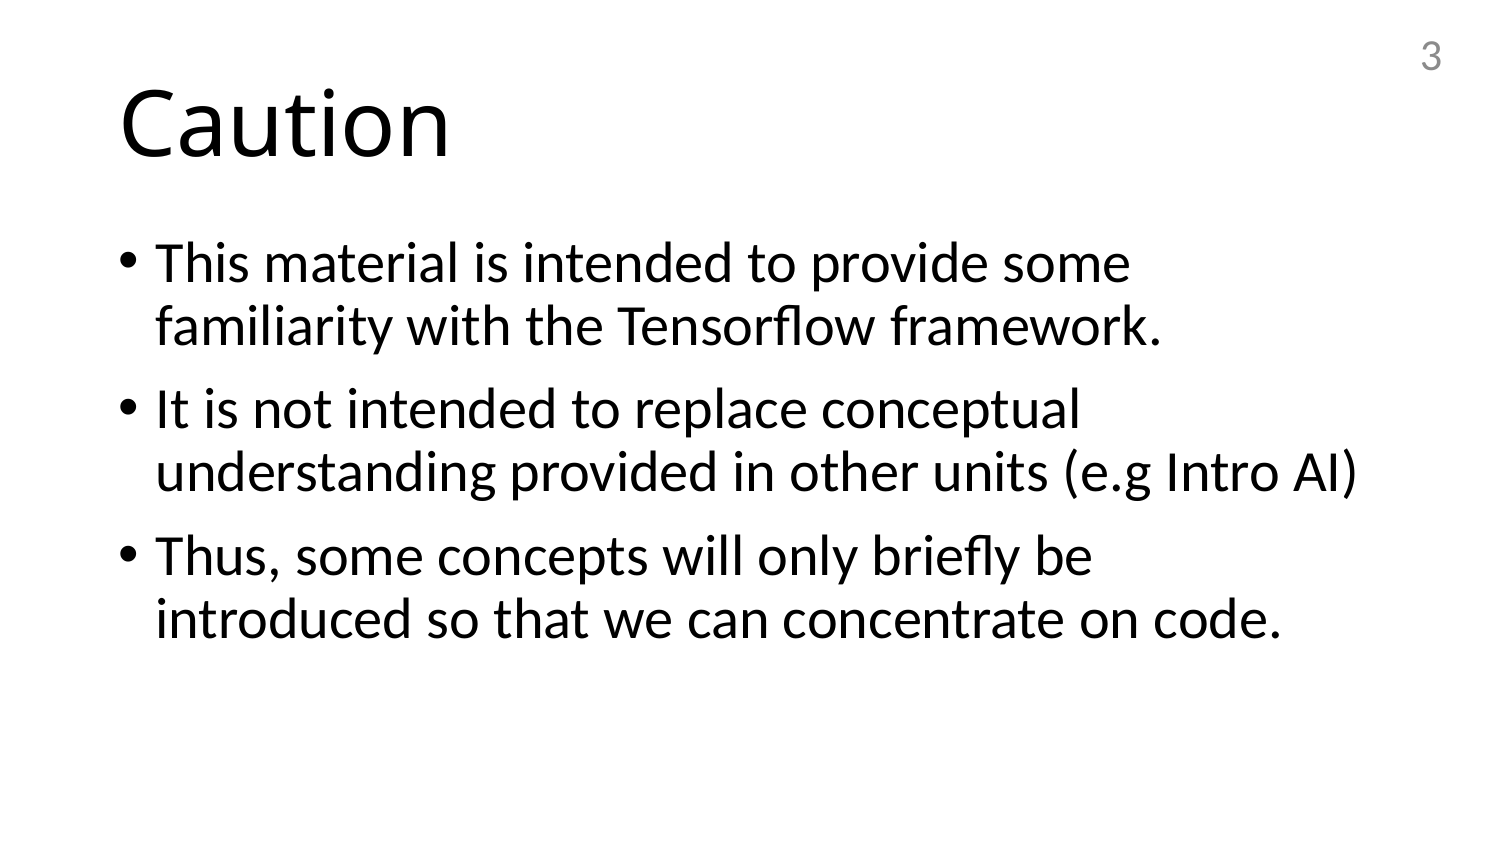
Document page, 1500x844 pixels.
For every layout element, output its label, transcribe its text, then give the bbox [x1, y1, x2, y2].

title Caution [103, 44, 1397, 208]
slide_number 3 [1120, 30, 1458, 76]
list This material is intended to provide some familiarity with the Tensorflow framework. It is not intended to replace conceptual understanding provided in other units (e.g Intro AI) Thus, some concepts will only briefly be introduced so that we can concentrate on code. [103, 224, 1397, 760]
